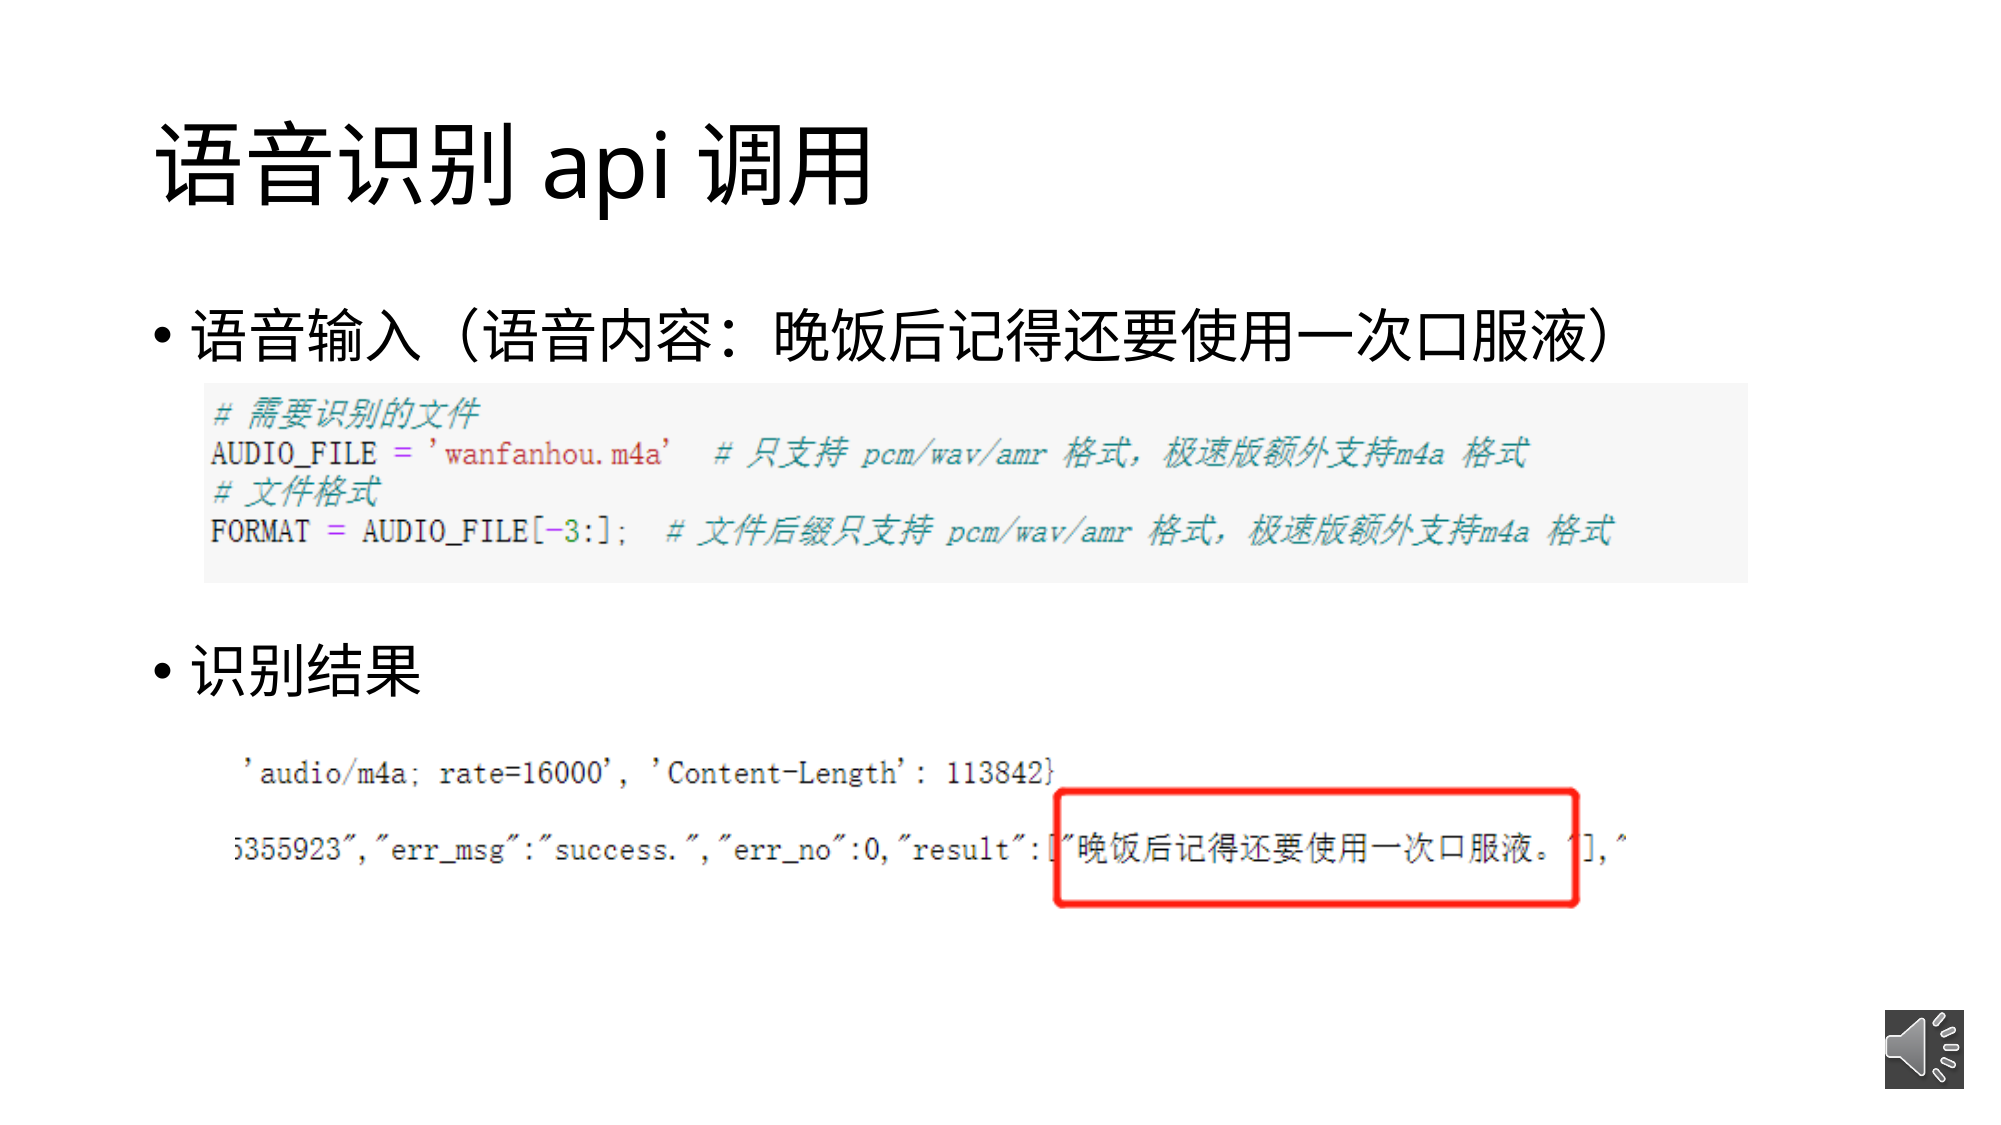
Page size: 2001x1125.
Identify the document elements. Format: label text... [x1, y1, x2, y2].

picture [1884, 1009, 1965, 1090]
picture [235, 729, 1626, 929]
list 语音输入（语音内容：晚饭后记得还要使用一次口服液） 识别结果 [137, 299, 1863, 1014]
picture [204, 383, 1748, 583]
title 语音识别api调用 [137, 59, 1863, 278]
